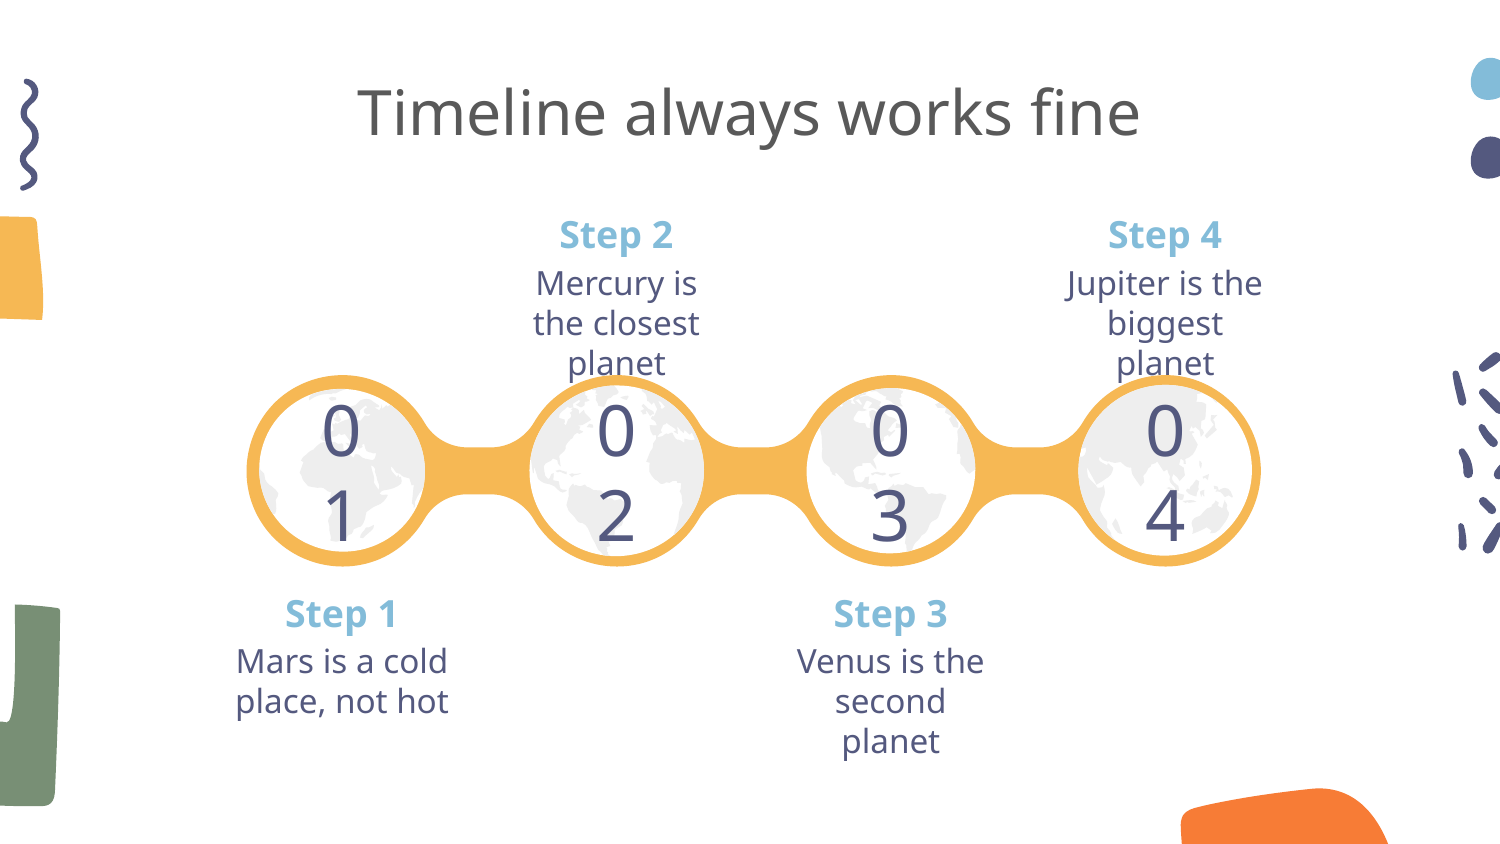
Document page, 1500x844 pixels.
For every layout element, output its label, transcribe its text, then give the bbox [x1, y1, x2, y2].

text_box Step 4 [1042, 196, 1289, 247]
text_box Step 3 [768, 575, 1014, 625]
text_box Mars is a cold place, not hot [219, 625, 466, 733]
text_box Venus is the second planet [768, 625, 1014, 733]
text_box Step 2 [493, 196, 740, 247]
text_box Mercury is the closest planet [493, 247, 740, 355]
text_box Step 1 [219, 574, 466, 625]
title Timeline always works fine [116, 57, 1383, 152]
text_box Jupiter is the biggest planet [1042, 247, 1289, 355]
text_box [238, 374, 1262, 567]
